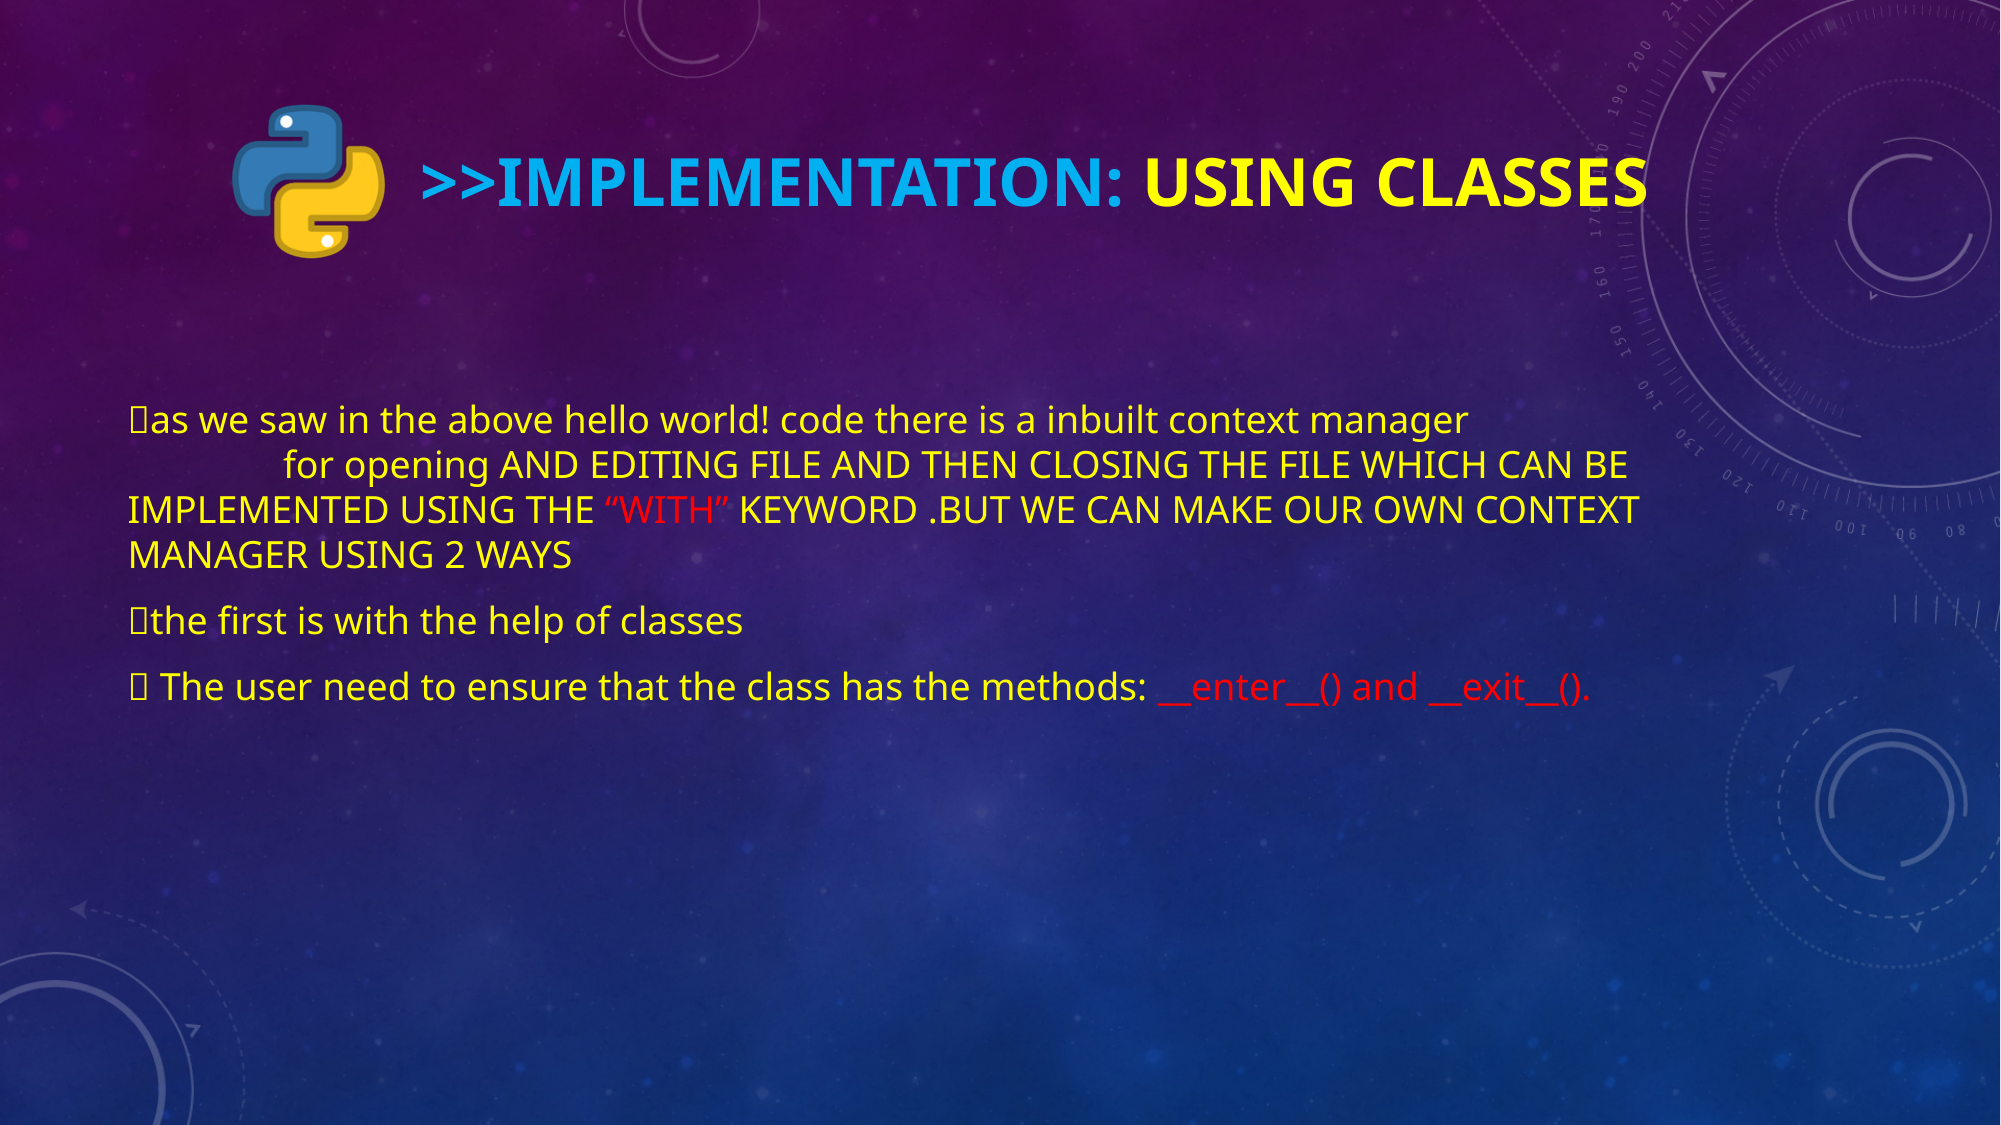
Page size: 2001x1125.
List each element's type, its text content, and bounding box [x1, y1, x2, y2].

picture [0, 0, 2001, 1125]
title >>Implementation: Using classes [112, 99, 1844, 339]
list as we saw in the above hello world! code there is a inbuilt context manager for opening AND EDITING FILE AND THEN CLOSING THE FILE WHICH CAN BE IMPLEMENTED USING THE “WITH” KEYWORD .BUT WE CAN MAKE OUR OWN CONTEXT MANAGER USING 2 WAYS the first is with the help of classes  The user need to ensure that the class has the methods: __enter__() and __exit__(). [112, 351, 1775, 950]
